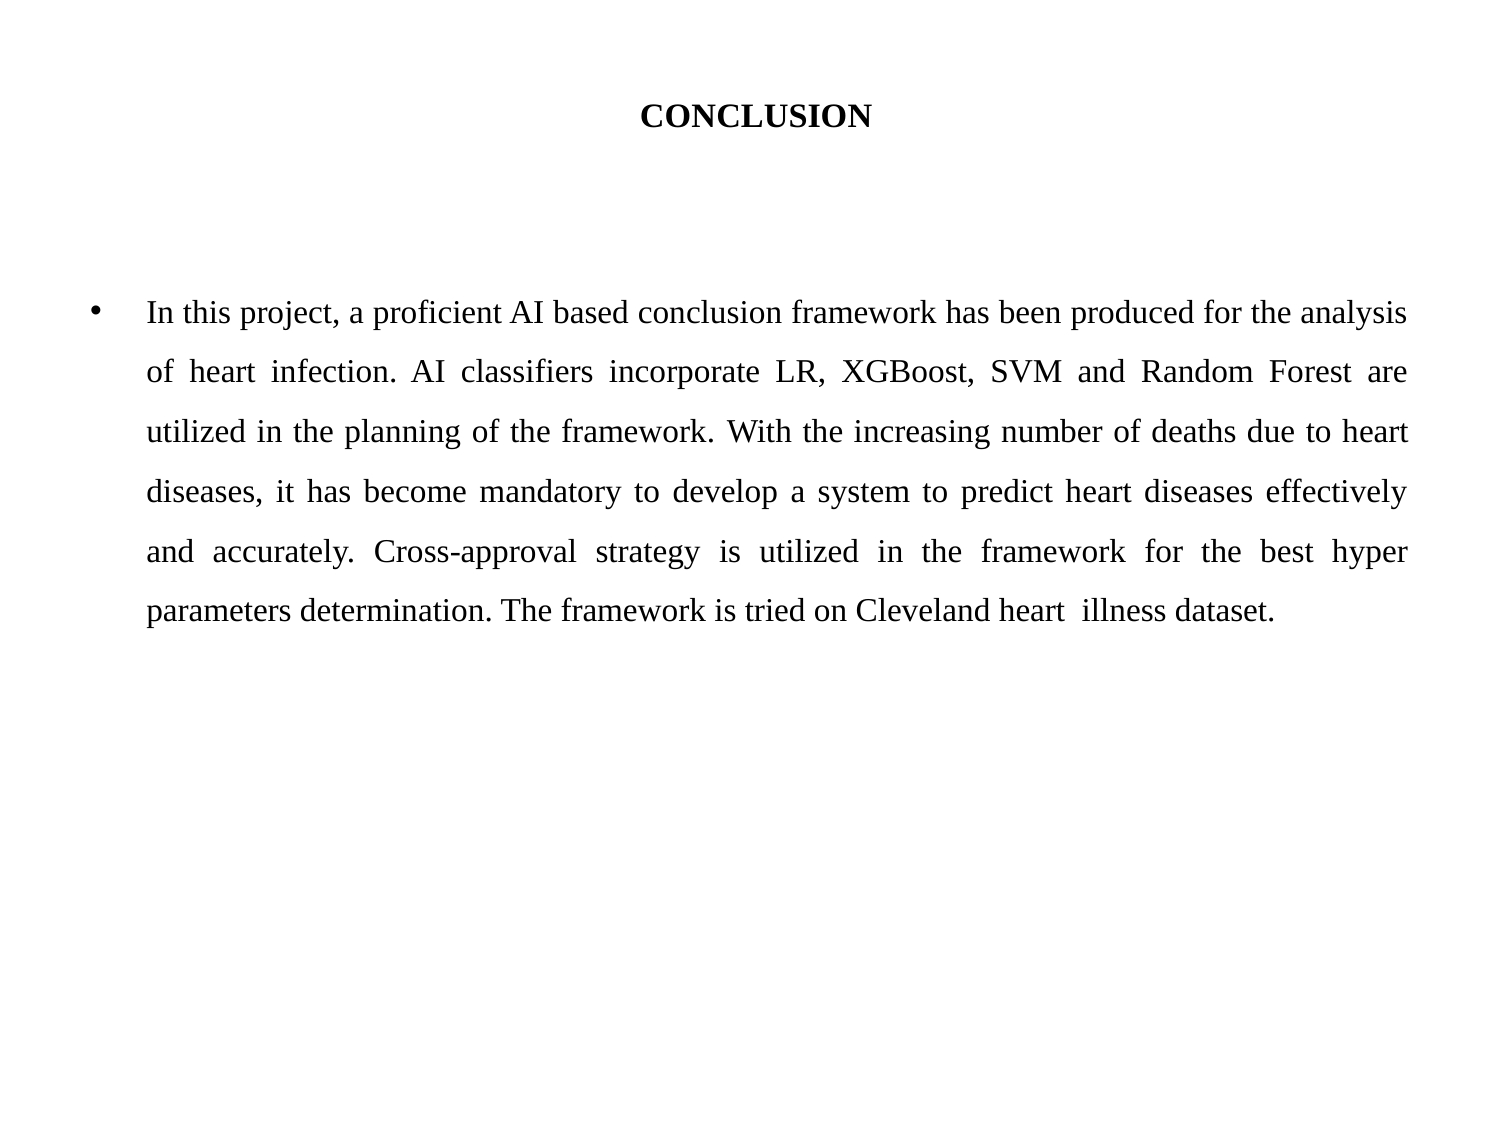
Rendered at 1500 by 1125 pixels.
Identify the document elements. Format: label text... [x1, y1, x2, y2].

title CONCLUSION [87, 45, 1425, 188]
list In this project, a proficient AI based conclusion framework has been produced for the analysis of heart infection. AI classifiers incorporate LR, XGBoost, SVM and Random Forest are utilized in the planning of the framework. With the increasing number of deaths due to heart diseases, it has become mandatory to develop a system to predict heart diseases effectively and accurately. Cross-approval strategy is utilized in the framework for the best hyper parameters determination. The framework is tried on Cleveland heart illness dataset. [75, 262, 1425, 1005]
